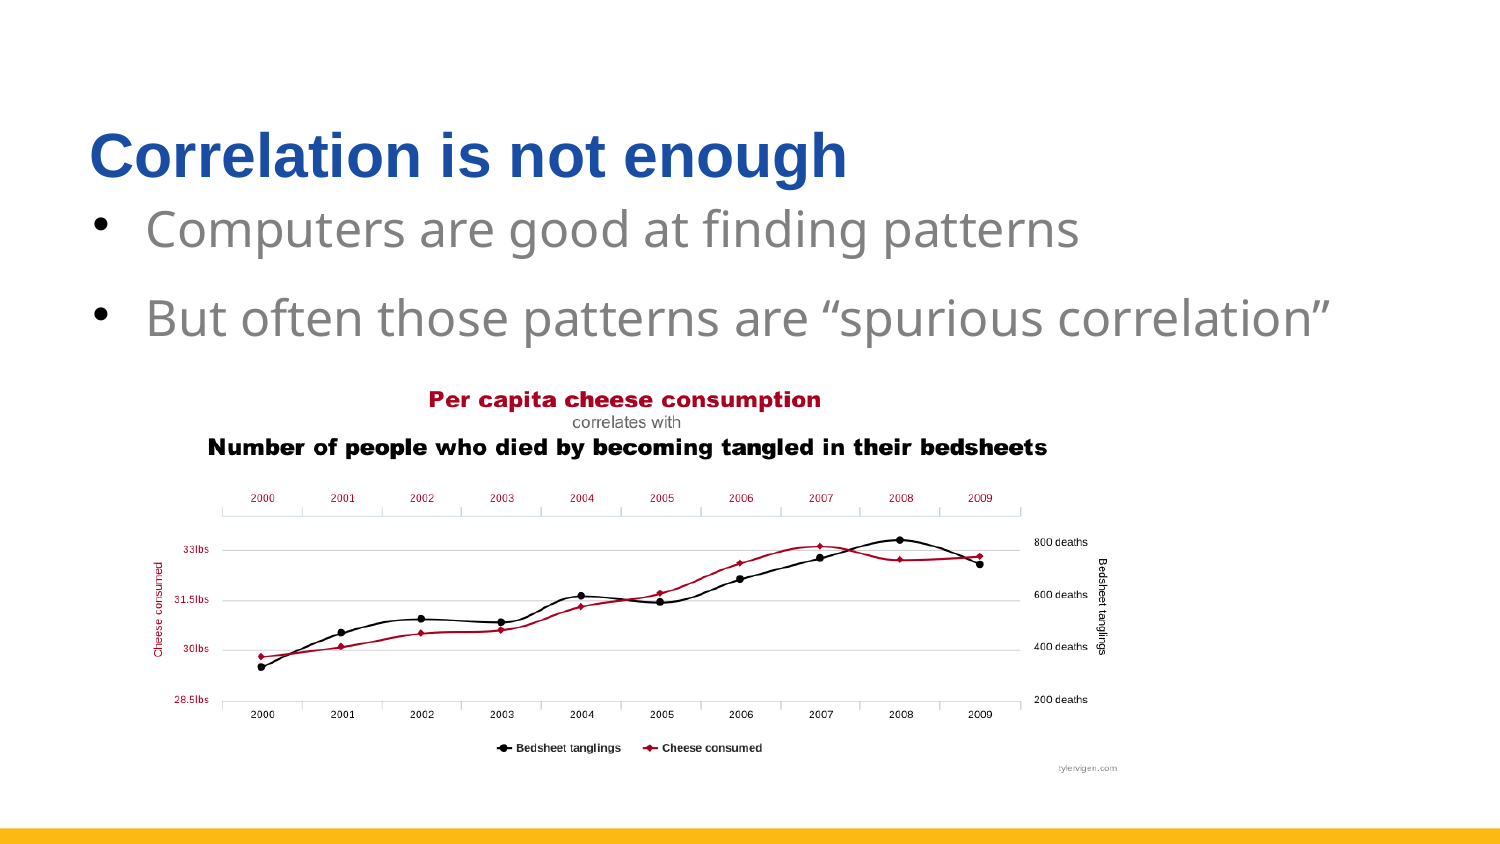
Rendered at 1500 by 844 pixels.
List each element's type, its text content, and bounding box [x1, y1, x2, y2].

picture [134, 384, 1126, 776]
text_box Computers are good at finding patterns But often those patterns are “spurious correlation” [75, 197, 1425, 687]
text_box Correlation is not enough [75, 0, 1425, 197]
